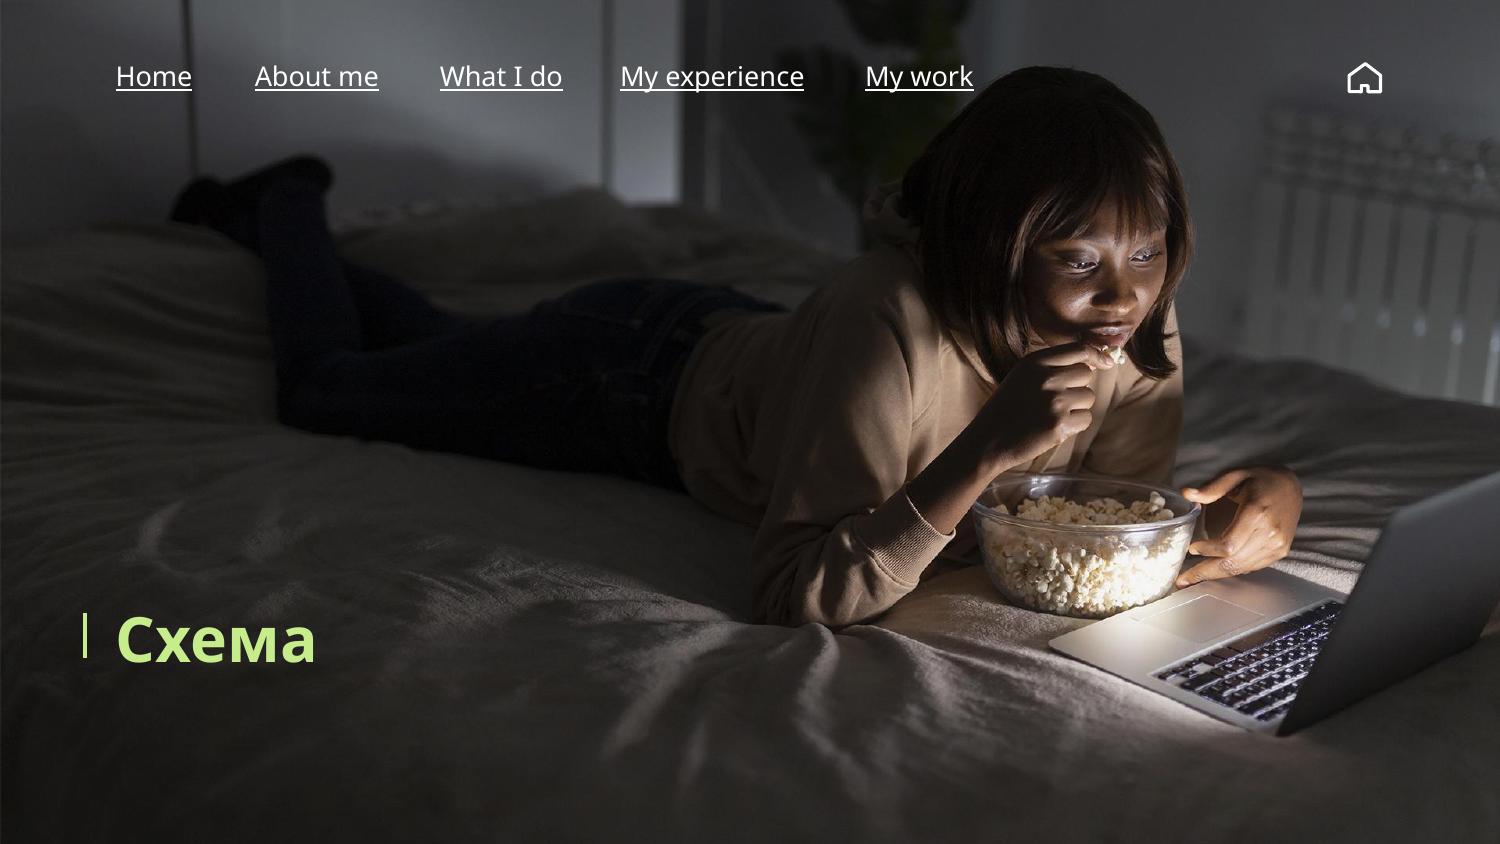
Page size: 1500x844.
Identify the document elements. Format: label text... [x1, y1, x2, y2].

title Схема [100, 558, 723, 717]
picture [0, 0, 1500, 844]
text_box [100, 51, 1028, 104]
text_box [1349, 63, 1381, 92]
